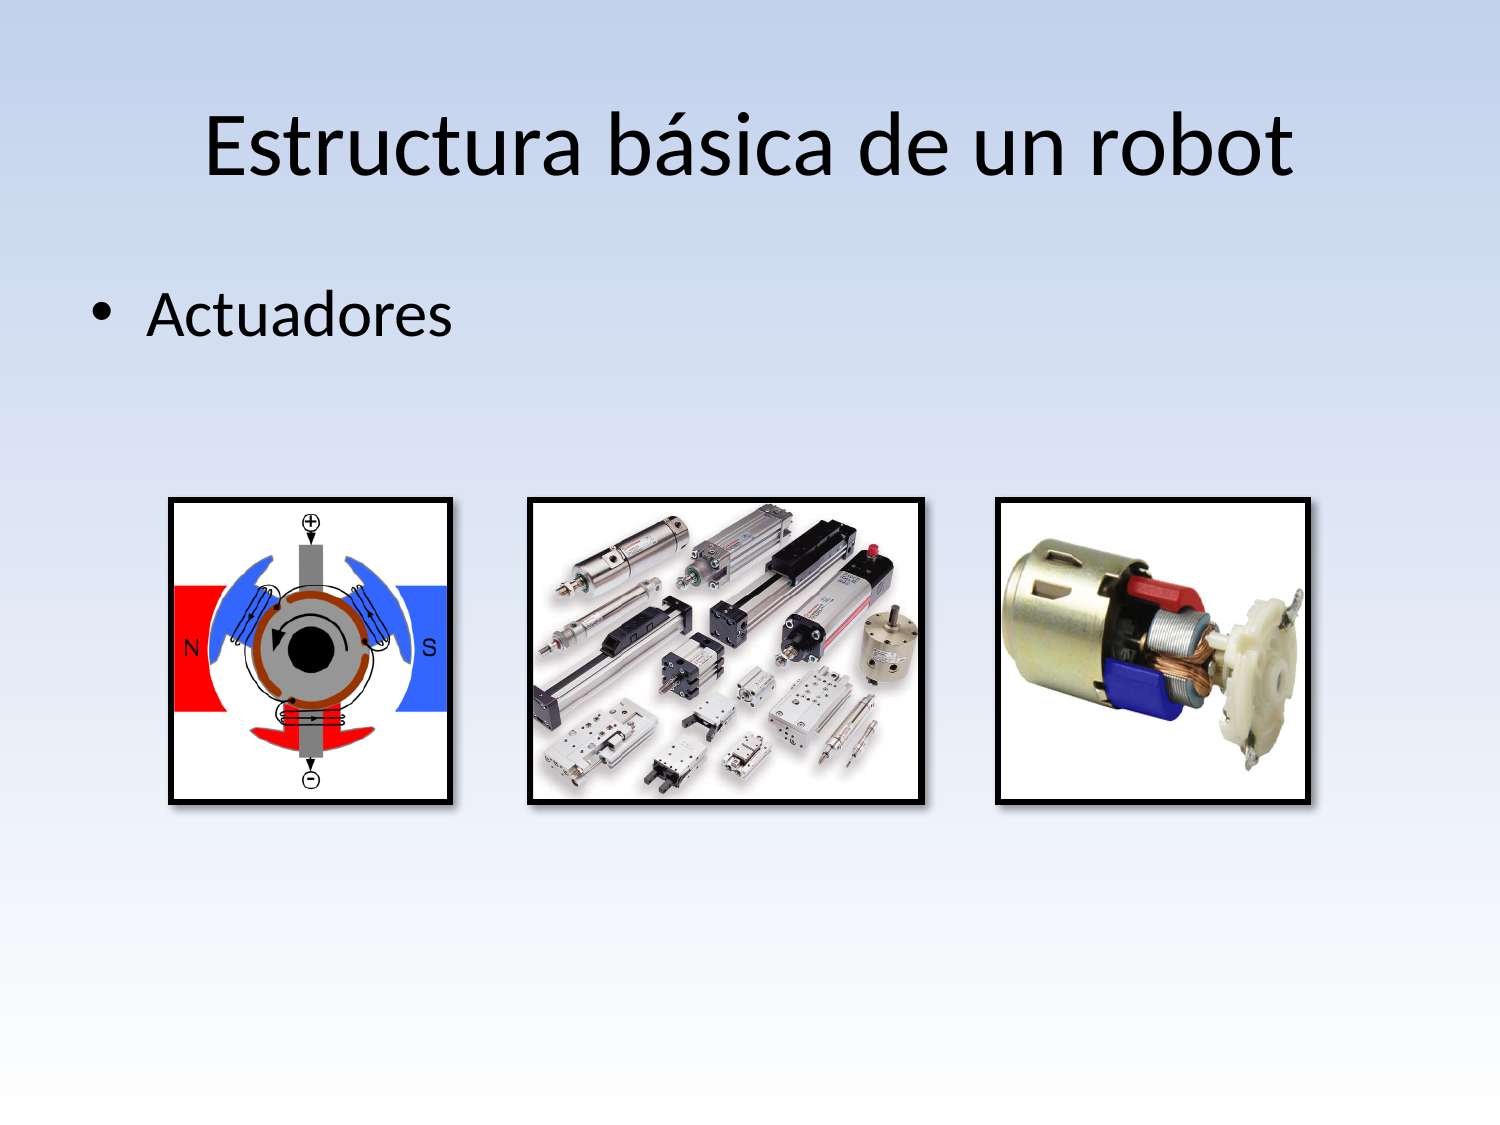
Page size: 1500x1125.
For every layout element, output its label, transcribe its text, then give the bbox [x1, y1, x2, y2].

title Estructura básica de un robot [75, 45, 1425, 233]
picture [1000, 503, 1306, 799]
list Actuadores [75, 262, 1425, 1005]
picture [174, 503, 448, 799]
picture [532, 503, 919, 799]
